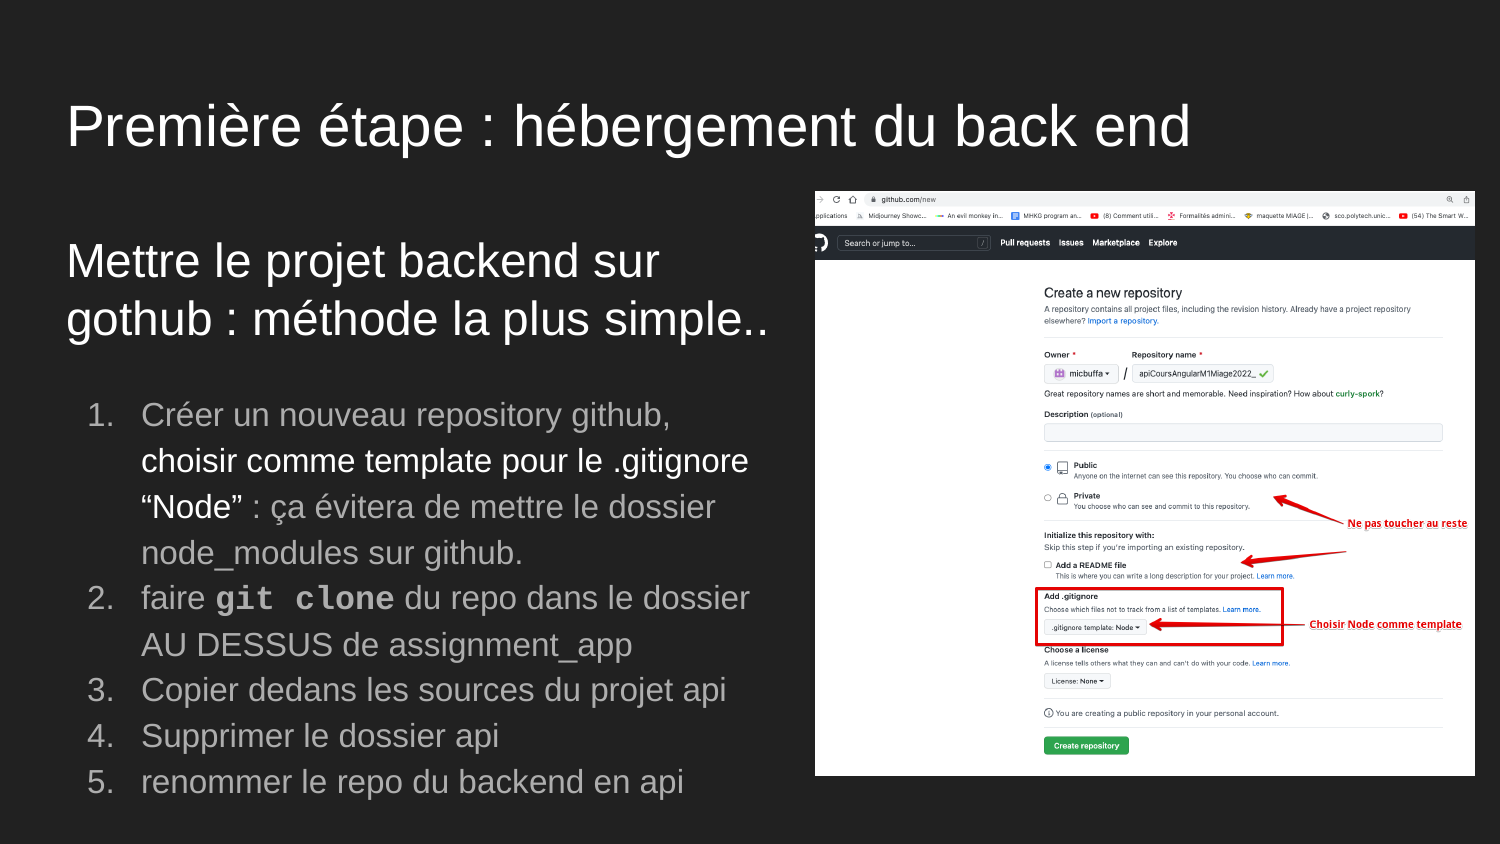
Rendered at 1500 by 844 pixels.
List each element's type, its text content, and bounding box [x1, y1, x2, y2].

picture [814, 191, 1476, 776]
list Créer un nouveau repository github, choisir comme template pour le .gitignore “Node” : ça évitera de mettre le dossier node_modules sur github. faire git clone du repo dans le dossier AU DESSUS de assignment_app Copier dedans les sources du projet api Supprimer le dossier api renommer le repo du backend en api [51, 372, 791, 814]
title Première étape : hébergement du back end [51, 72, 1449, 167]
text_box Mettre le projet backend sur gothub : méthode la plus simple.. [51, 214, 795, 360]
